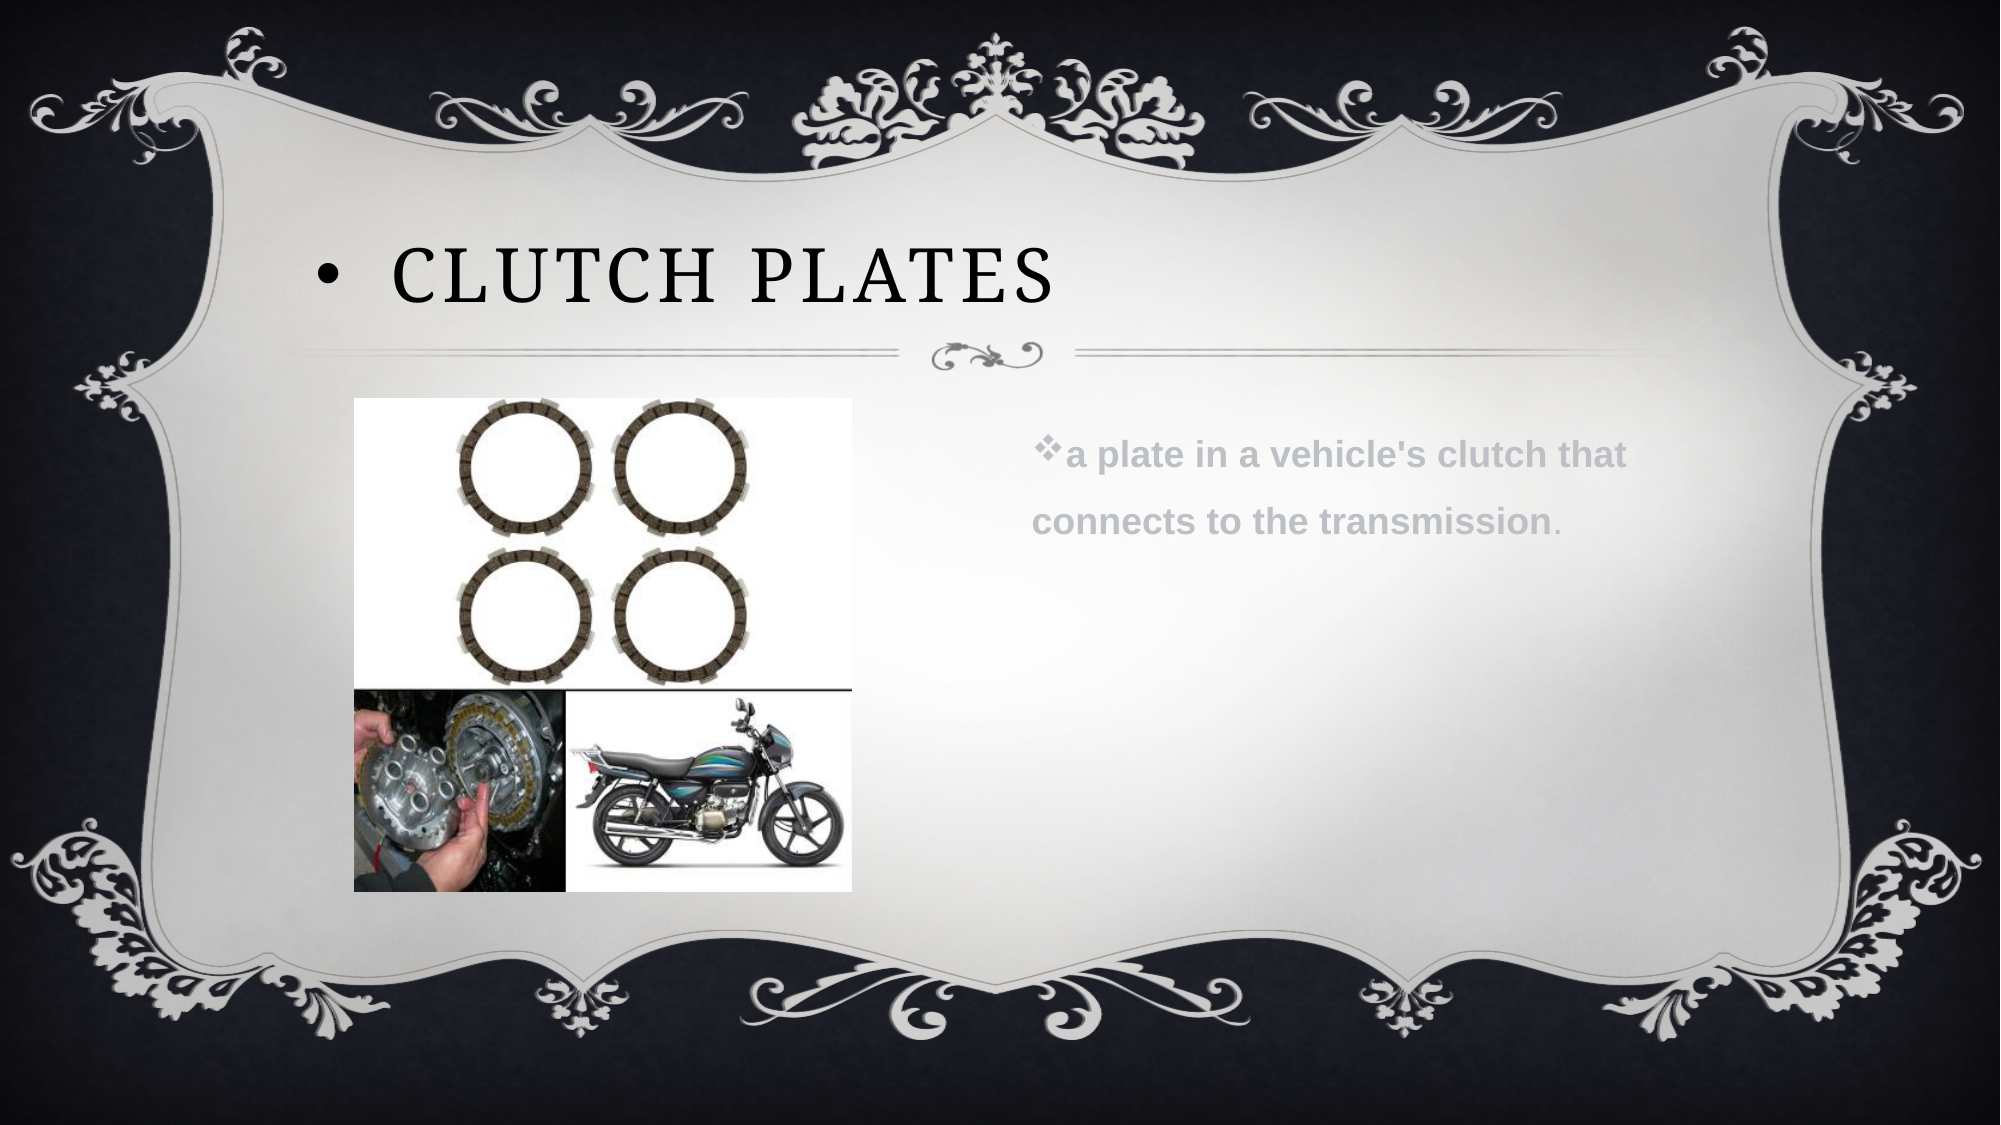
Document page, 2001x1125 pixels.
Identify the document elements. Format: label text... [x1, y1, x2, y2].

list a plate in a vehicle's clutch that connects to the transmission. [1016, 399, 1700, 913]
picture [0, 419, 2000, 1125]
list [354, 398, 852, 893]
picture [0, 0, 2000, 265]
title CLUTCH PLATES [300, 212, 1700, 325]
